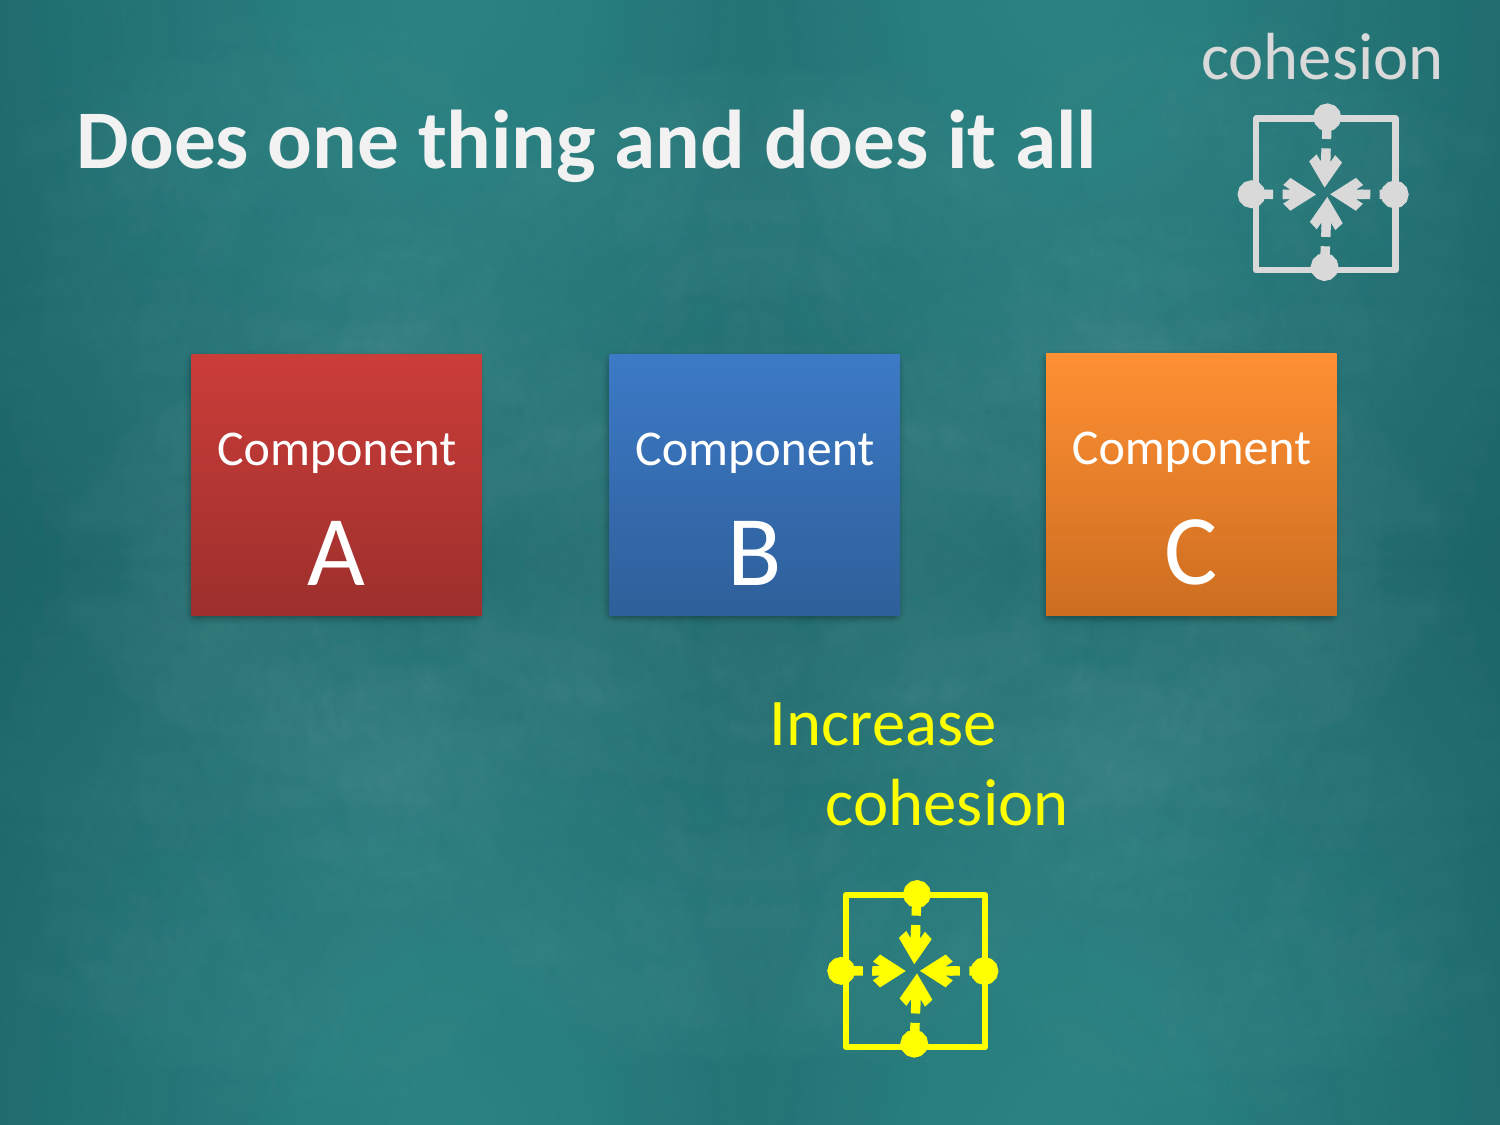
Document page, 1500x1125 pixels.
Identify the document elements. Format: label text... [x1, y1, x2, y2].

text_box Component B [609, 354, 900, 616]
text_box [1185, 4, 1500, 271]
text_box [754, 671, 1130, 1048]
text_box Component C [1046, 353, 1337, 616]
text_box Component A [191, 354, 482, 616]
title Does one thing and does it all [50, 41, 1125, 229]
picture [0, 0, 1500, 1125]
